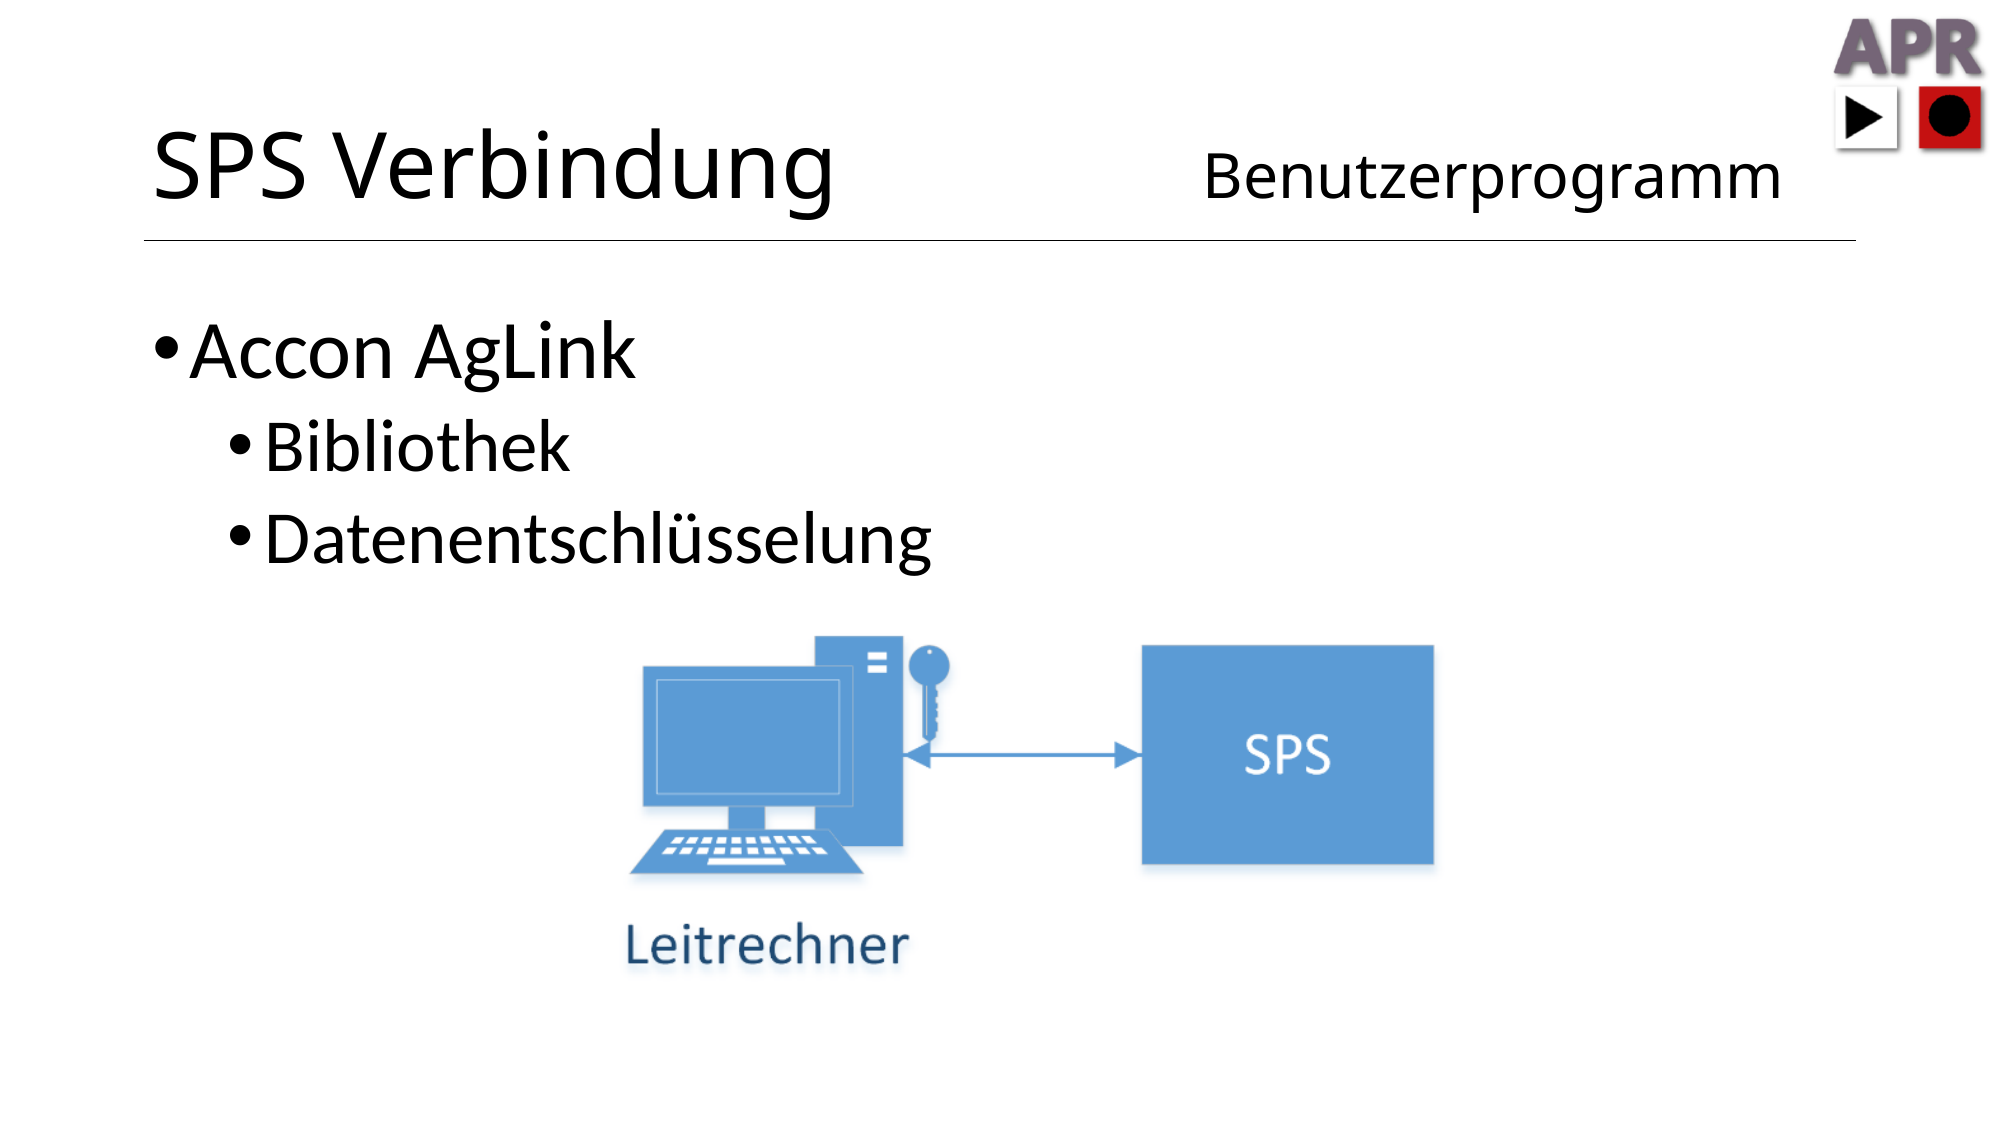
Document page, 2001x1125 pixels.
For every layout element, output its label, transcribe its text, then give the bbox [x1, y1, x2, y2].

picture [1822, 0, 2000, 178]
list Accon AgLink Bibliothek Datenentschlüsselung [137, 299, 1117, 1014]
picture [579, 631, 1450, 1031]
title SPS Verbindung Benutzerprogramm [137, 59, 1863, 278]
